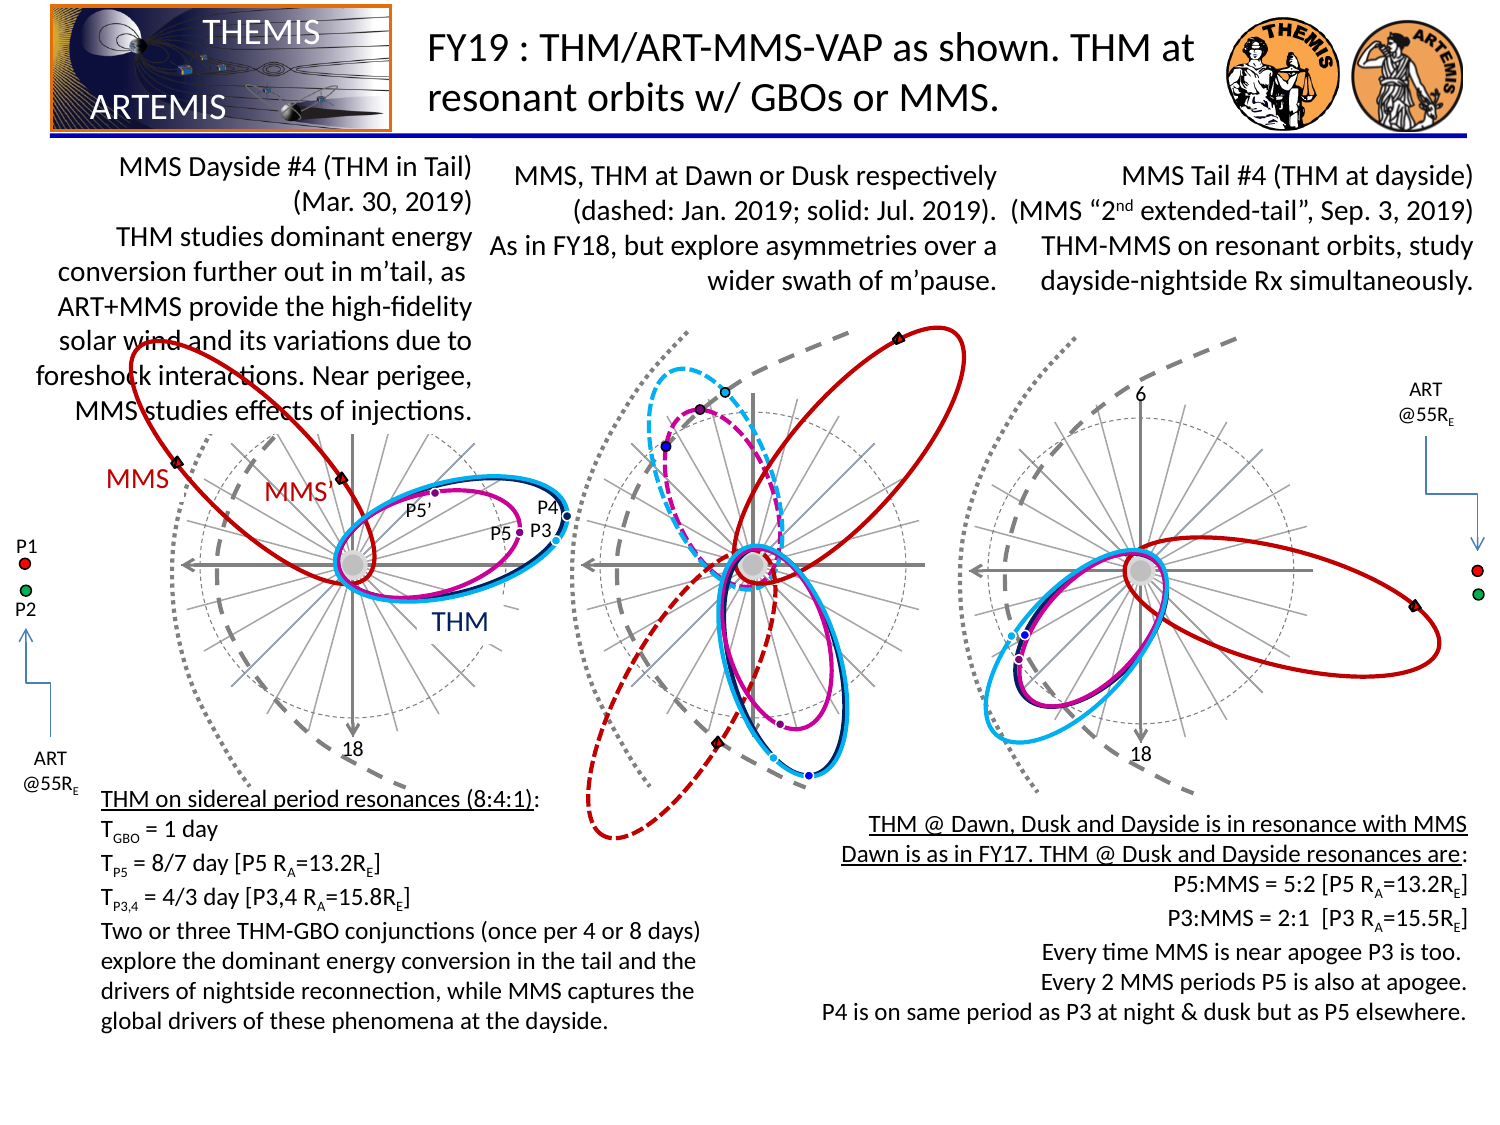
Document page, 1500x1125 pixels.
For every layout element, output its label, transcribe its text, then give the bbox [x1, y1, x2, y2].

picture [53, 8, 389, 129]
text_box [0, 670, 93, 696]
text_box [663, 603, 903, 719]
text_box THM @ Dawn, Dusk and Dayside is in resonance with MMS Dawn is as in FY17. THM @ Dusk and Dayside resonances are: P5:MMS = 5:2 [P5 RA=13.2RE] P3:MMS = 2:1 [P3 RA=15.5RE] Every time MMS is near apogee P3 is too. Every 2 MMS periods P5 is also at apogee. P4 is on same period as P3 at night & dusk but as P5 elsewhere. [796, 800, 1483, 1033]
text_box [586, 796, 683, 841]
text_box ART @55RE [2, 737, 98, 831]
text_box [1392, 466, 1500, 519]
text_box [335, 473, 346, 485]
text_box MMS [91, 452, 166, 502]
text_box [957, 588, 1197, 705]
text_box MMS Dayside #4 (THM in Tail) (Mar. 30, 2019) THM studies dominant energy conversion further out in m’tail, as ART+MMS provide the high-fidelity solar wind and its variations due to foreshock interactions. Near perigee, MMS studies effects of injections. [12, 139, 488, 434]
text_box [331, 481, 571, 596]
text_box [171, 331, 526, 788]
text_box THM on sidereal period resonances (8:4:1): TGBO = 1 day TP5 = 8/7 day [P5 RA=13.2RE] TP3,4 = 4/3 day [P3,4 RA=15.8RE] Two or three THM-GBO conjunctions (once per 4 or 8 days) explore the dominant energy conversion in the tail and the drivers of nightside reconnection, while MMS captures the global drivers of these phenomena at the dayside. [86, 774, 724, 1042]
text_box FY19 : THM/ART-MMS-VAP as shown. THM at resonant orbits w/ GBOs or MMS. [412, 12, 1213, 128]
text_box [171, 457, 182, 469]
text_box [914, 325, 960, 450]
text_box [601, 417, 836, 537]
text_box MMS Tail #4 (THM at dayside) (MMS “2nd extended-tail”, Sep. 3, 2019) THM-MMS on resonant orbits, study dayside-nightside Rx simultaneously. [987, 148, 1489, 304]
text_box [571, 331, 926, 788]
text_box ART @55RE [1382, 368, 1469, 437]
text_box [892, 333, 903, 345]
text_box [0, 524, 54, 629]
text_box [128, 338, 166, 454]
picture [1350, 19, 1463, 132]
text_box [1318, 555, 1442, 679]
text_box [1471, 565, 1485, 601]
text_box MMS, THM at Dawn or Dusk respectively (dashed: Jan. 2019; solid: Jul. 2019). As in FY18, but explore asymmetries over a wider swath of m’pause. [488, 148, 987, 304]
picture [1226, 17, 1340, 131]
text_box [711, 737, 722, 749]
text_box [1409, 601, 1420, 612]
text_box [959, 337, 1314, 794]
